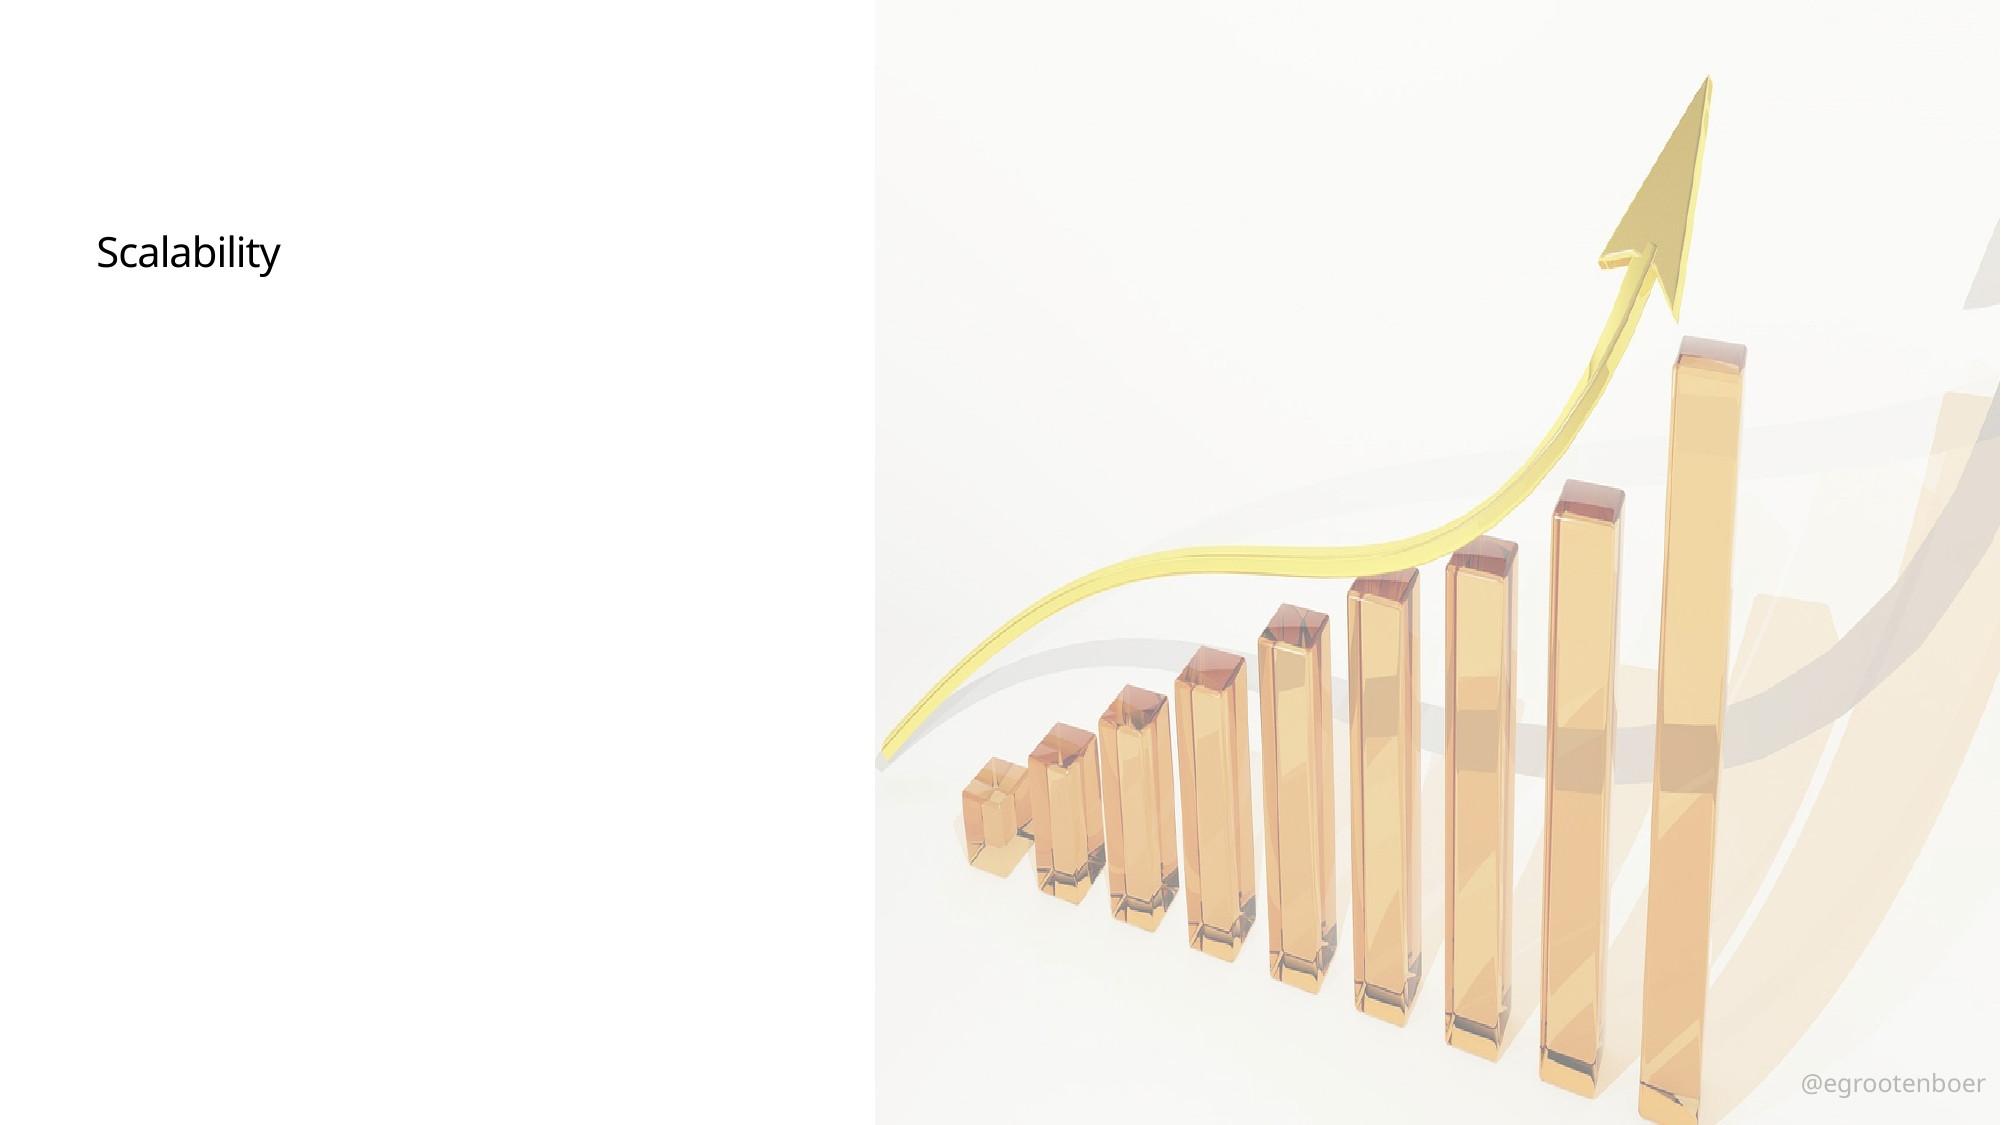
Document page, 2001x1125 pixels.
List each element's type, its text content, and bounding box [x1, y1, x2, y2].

title Scalability [96, 96, 779, 277]
picture [874, 0, 2000, 1125]
